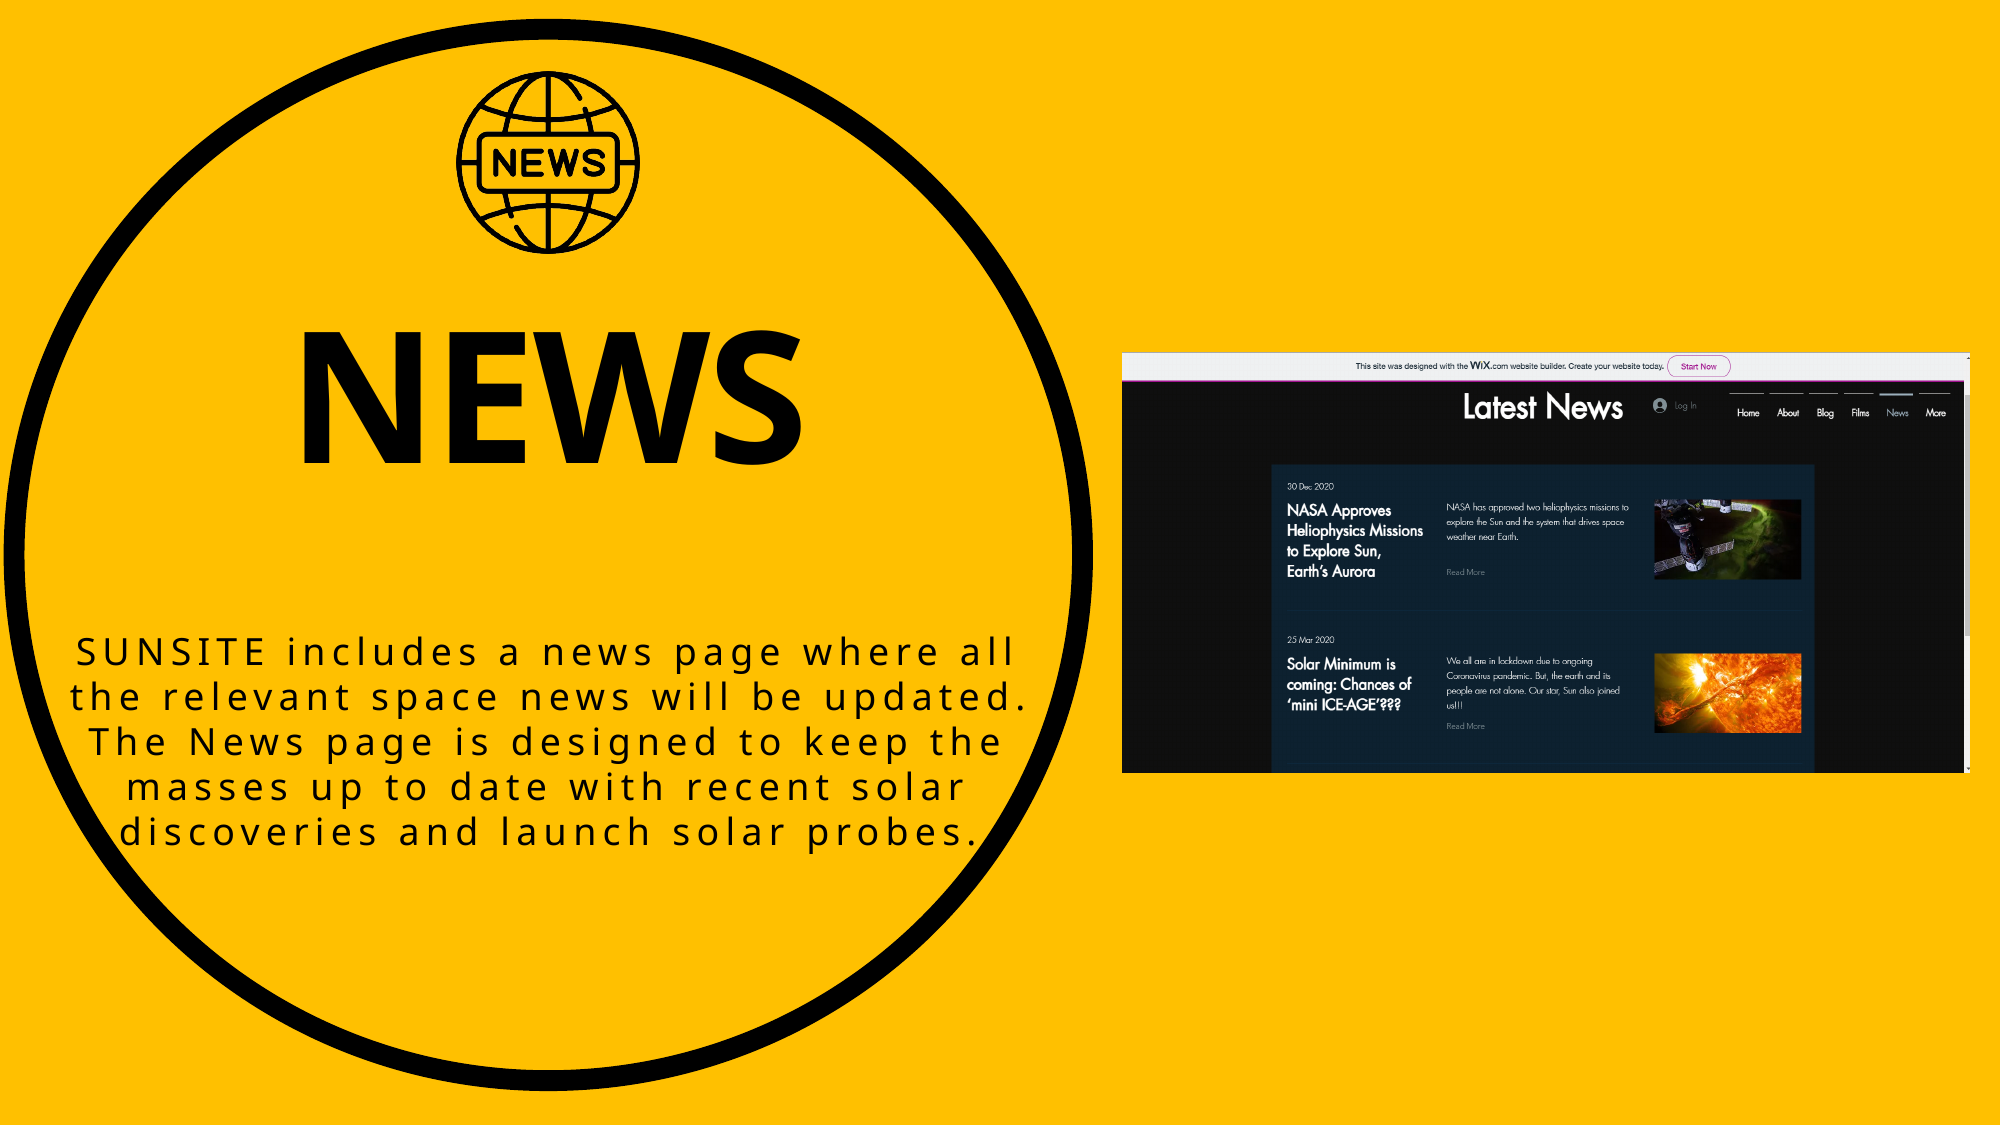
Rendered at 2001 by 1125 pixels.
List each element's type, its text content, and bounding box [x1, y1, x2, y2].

text_box SUNSITE includes a news page where all the relevant space news will be updated. The News page is designed to keep the masses up to date with recent solar discoveries and launch solar probes. [53, 620, 1043, 861]
text_box [112, 861, 984, 1082]
picture [1122, 352, 1970, 773]
picture [456, 71, 640, 254]
text_box NEWS [273, 272, 824, 508]
text_box [13, 28, 1084, 757]
